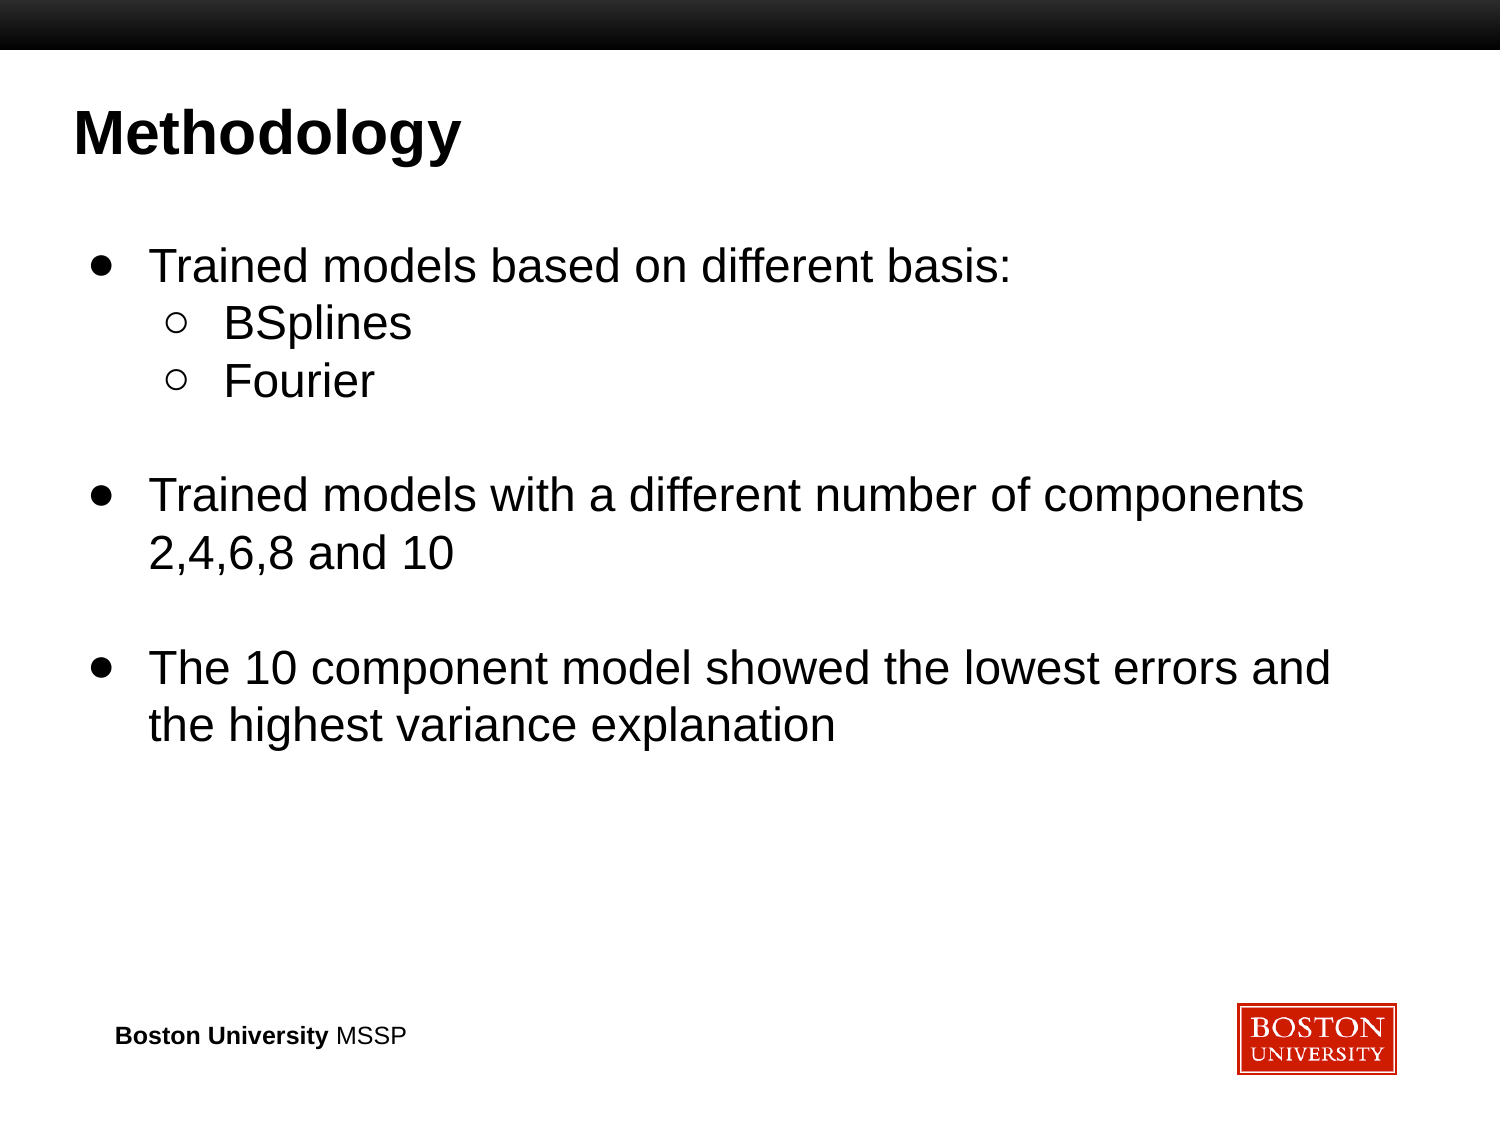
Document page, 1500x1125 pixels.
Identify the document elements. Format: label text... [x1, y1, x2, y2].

title Trained models based on different basis: BSplines Fourier Trained models with a different number of components 2,4,6,8 and 10 The 10 component model showed the lowest errors and the highest variance explanation [58, 226, 1359, 841]
title Methodology [58, 84, 1359, 198]
picture [1237, 1003, 1397, 1075]
